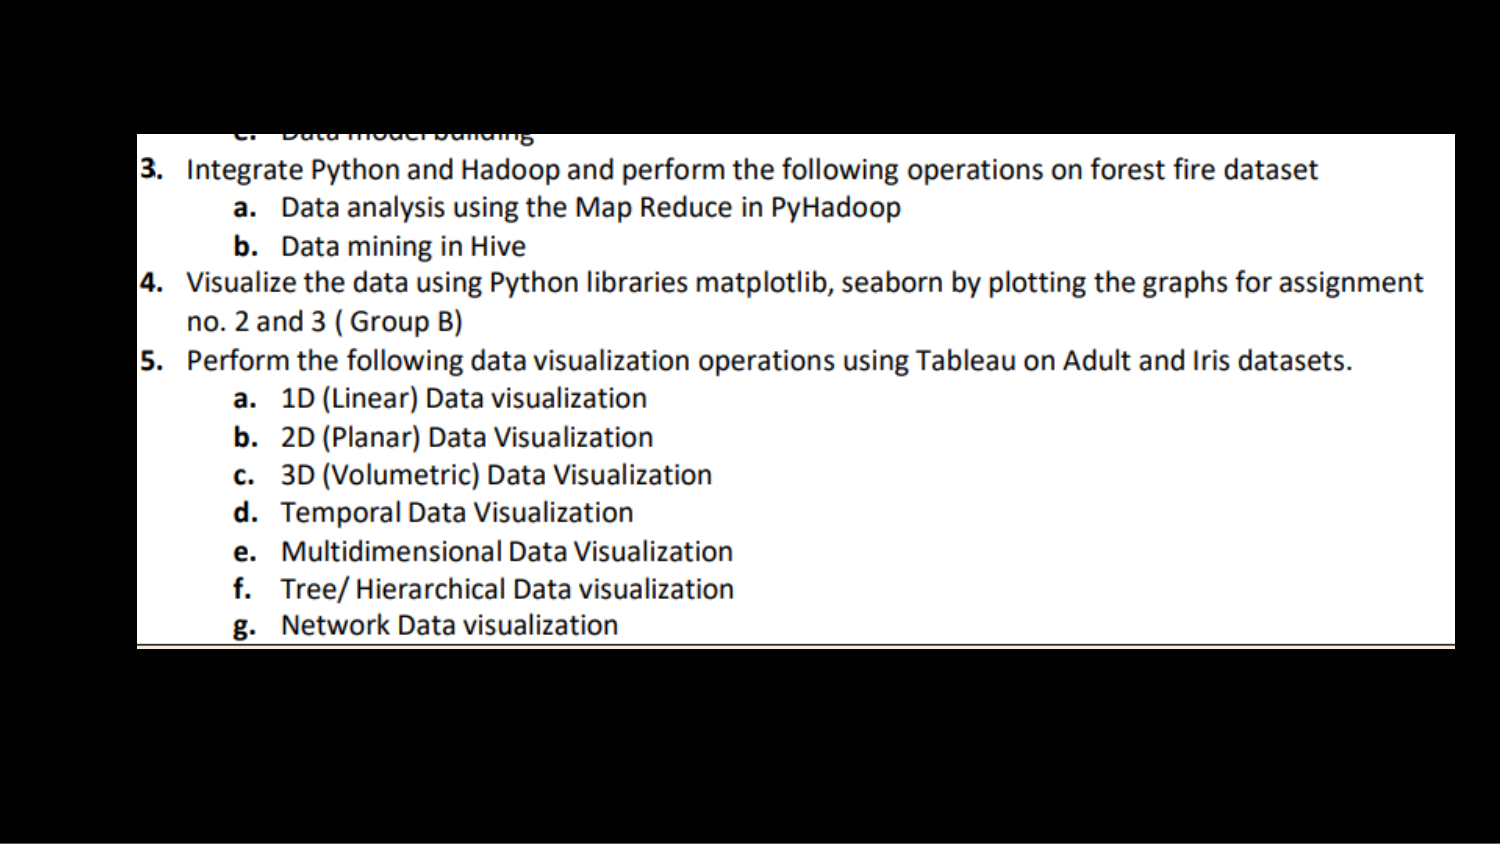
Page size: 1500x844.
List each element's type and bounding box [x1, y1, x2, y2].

picture [137, 134, 1456, 649]
